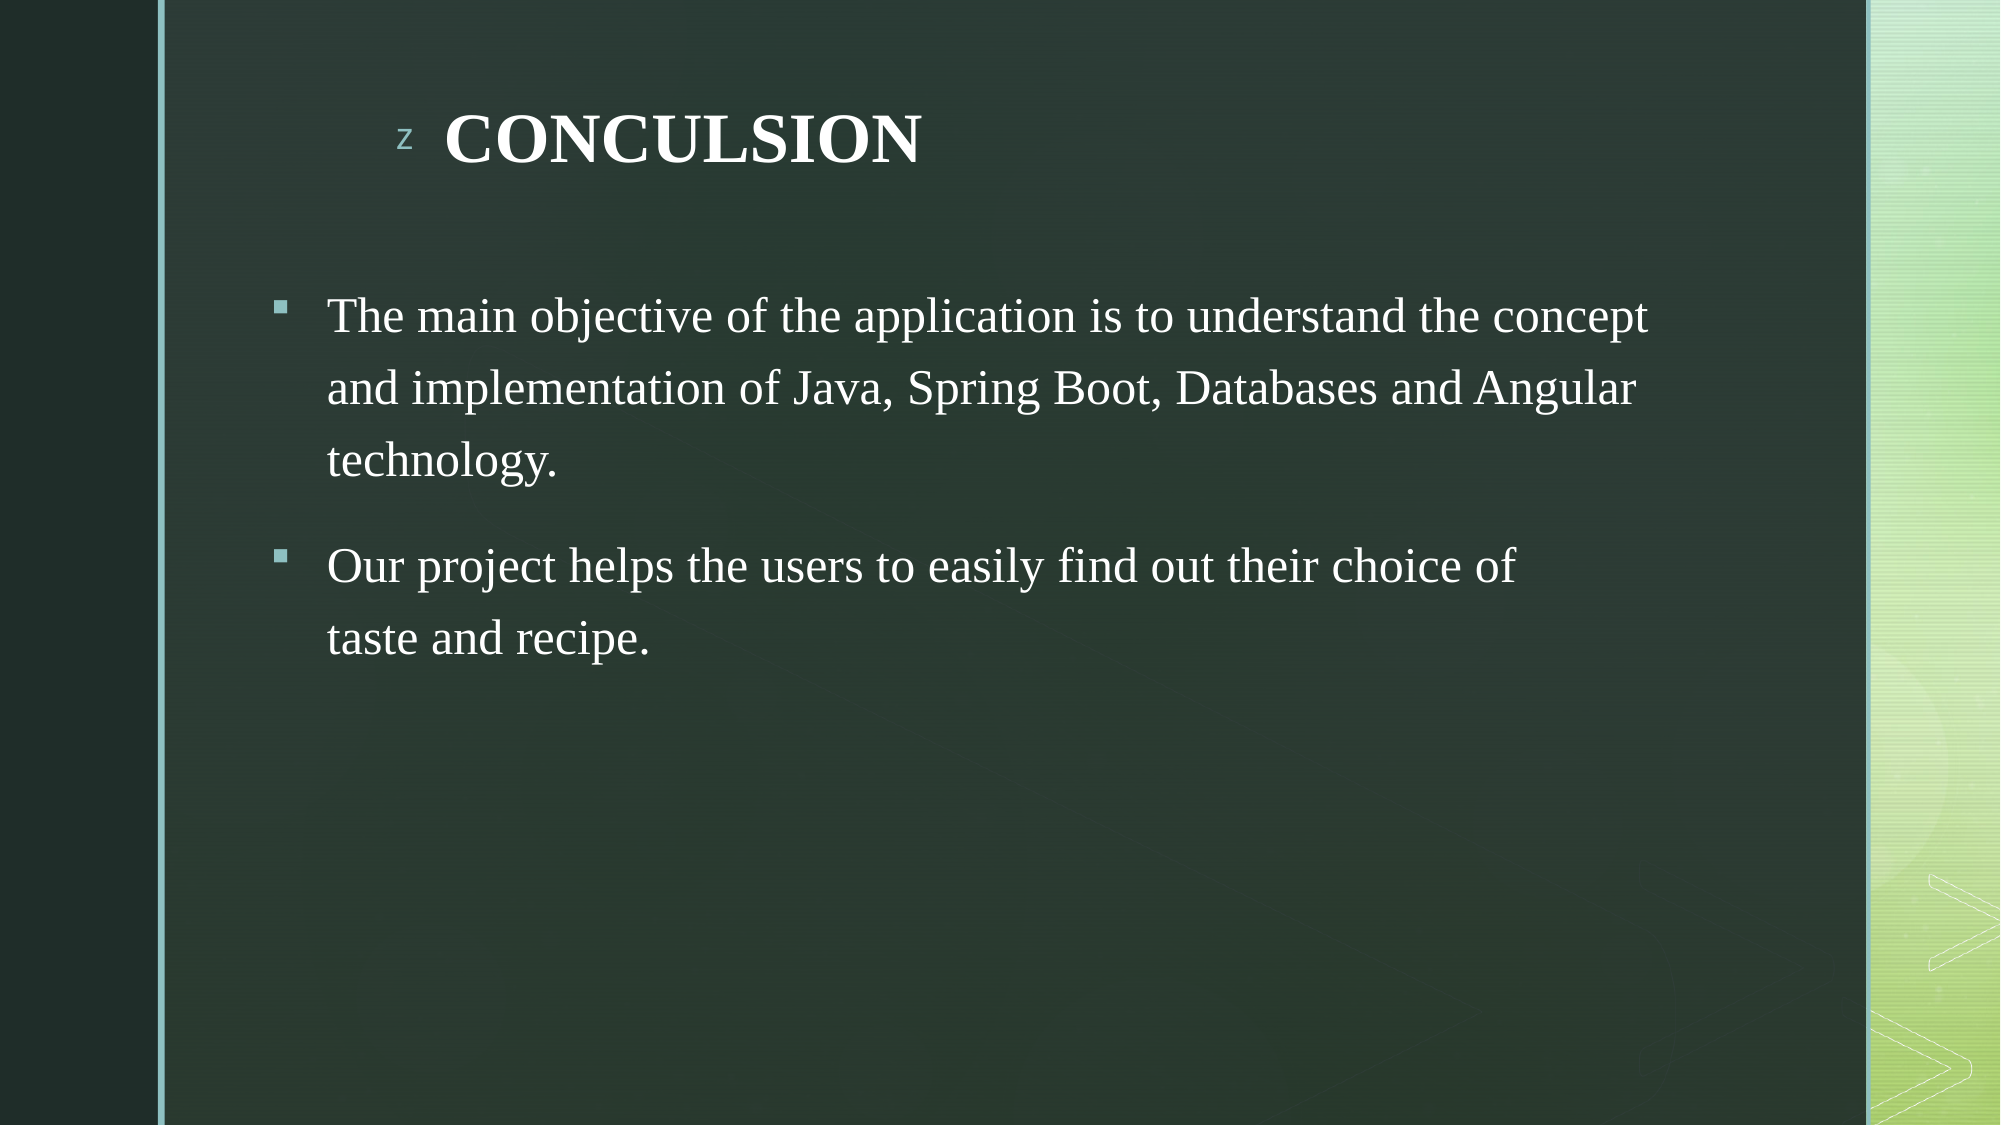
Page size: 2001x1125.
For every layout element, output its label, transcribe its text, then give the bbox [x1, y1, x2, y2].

title CONCULSION [428, 94, 1734, 199]
picture [1871, 0, 2001, 1125]
list The main objective of the application is to understand the concept and implementation of Java, Spring Boot, Databases and Angular technology. Our project helps the users to easily find out their choice of taste and recipe. [255, 139, 1708, 1007]
